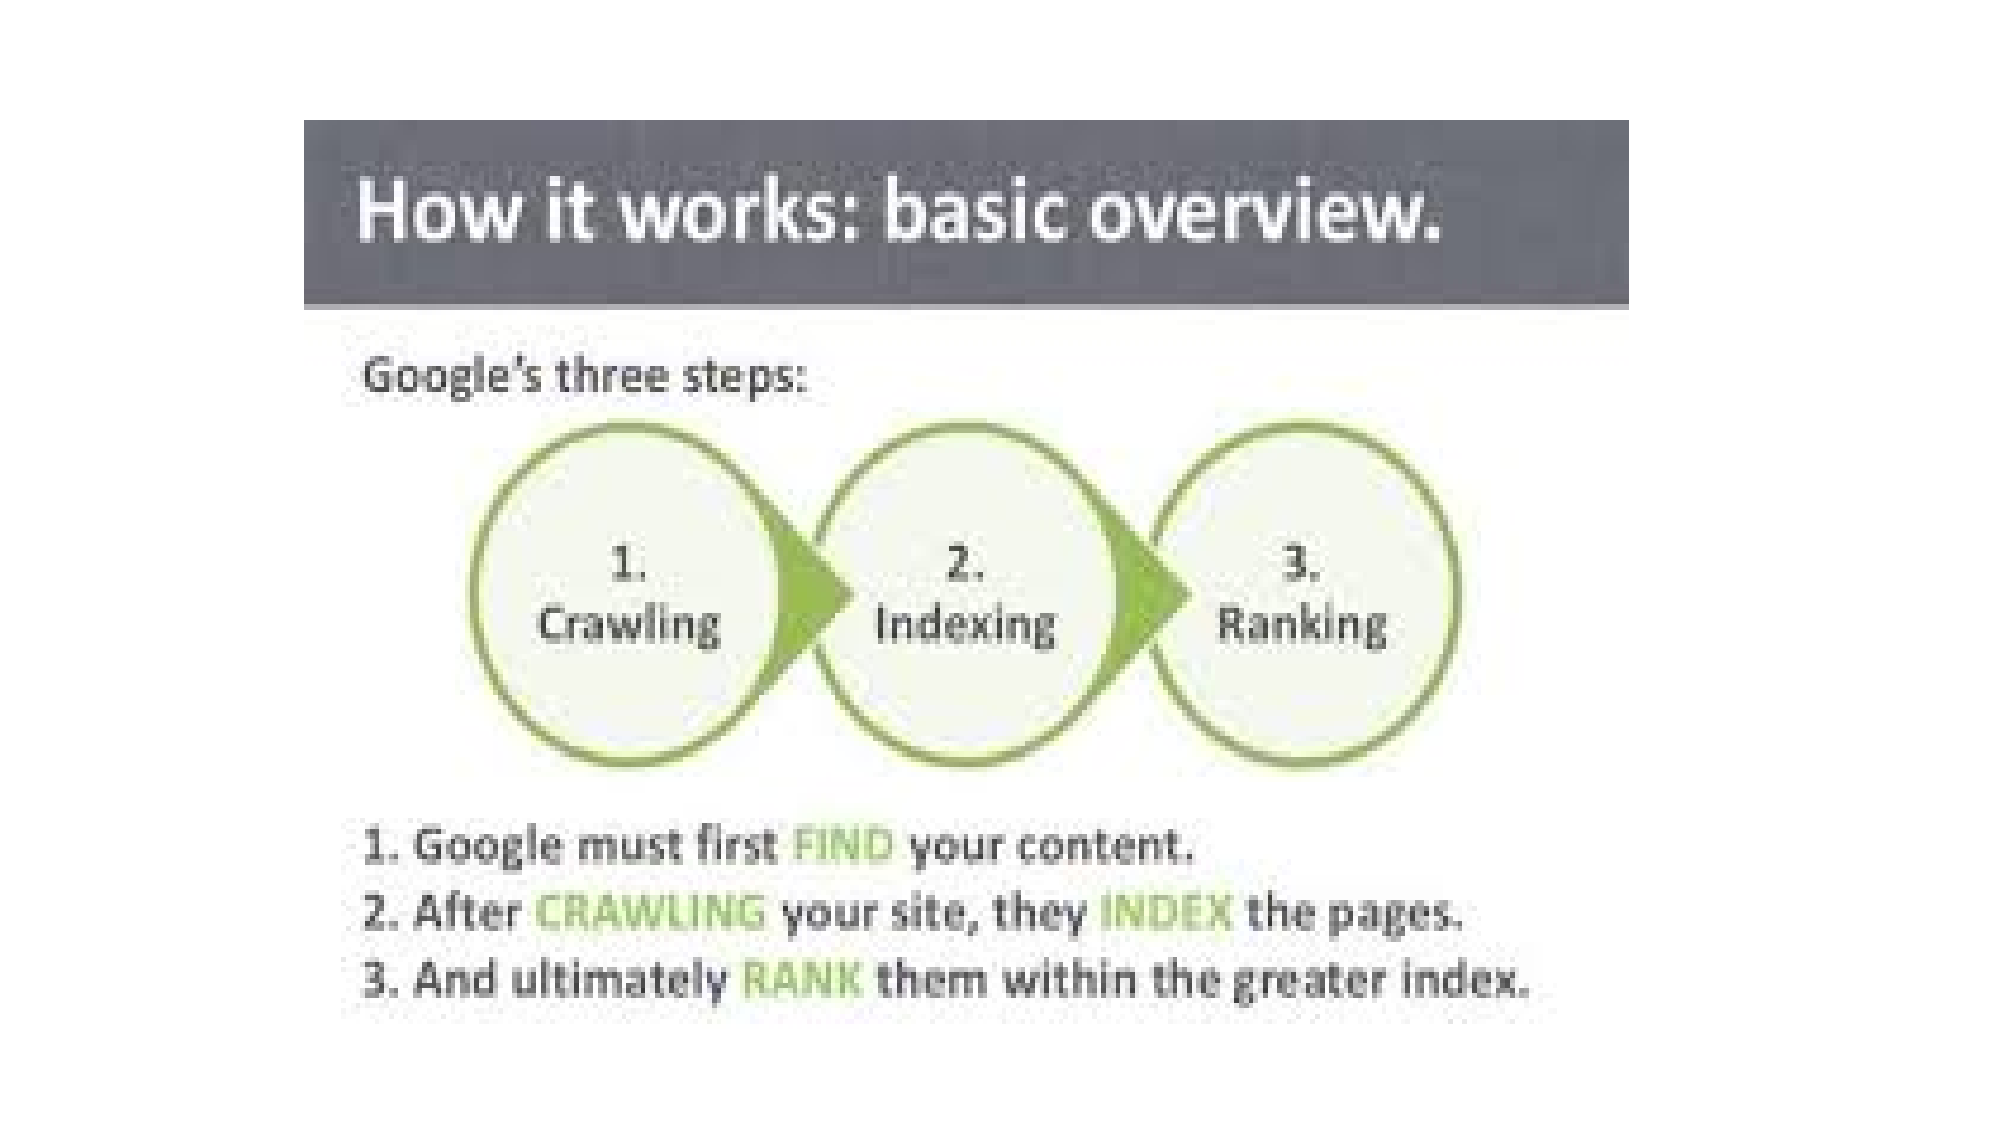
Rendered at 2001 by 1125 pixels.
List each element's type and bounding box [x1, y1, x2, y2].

list [304, 120, 1629, 1050]
